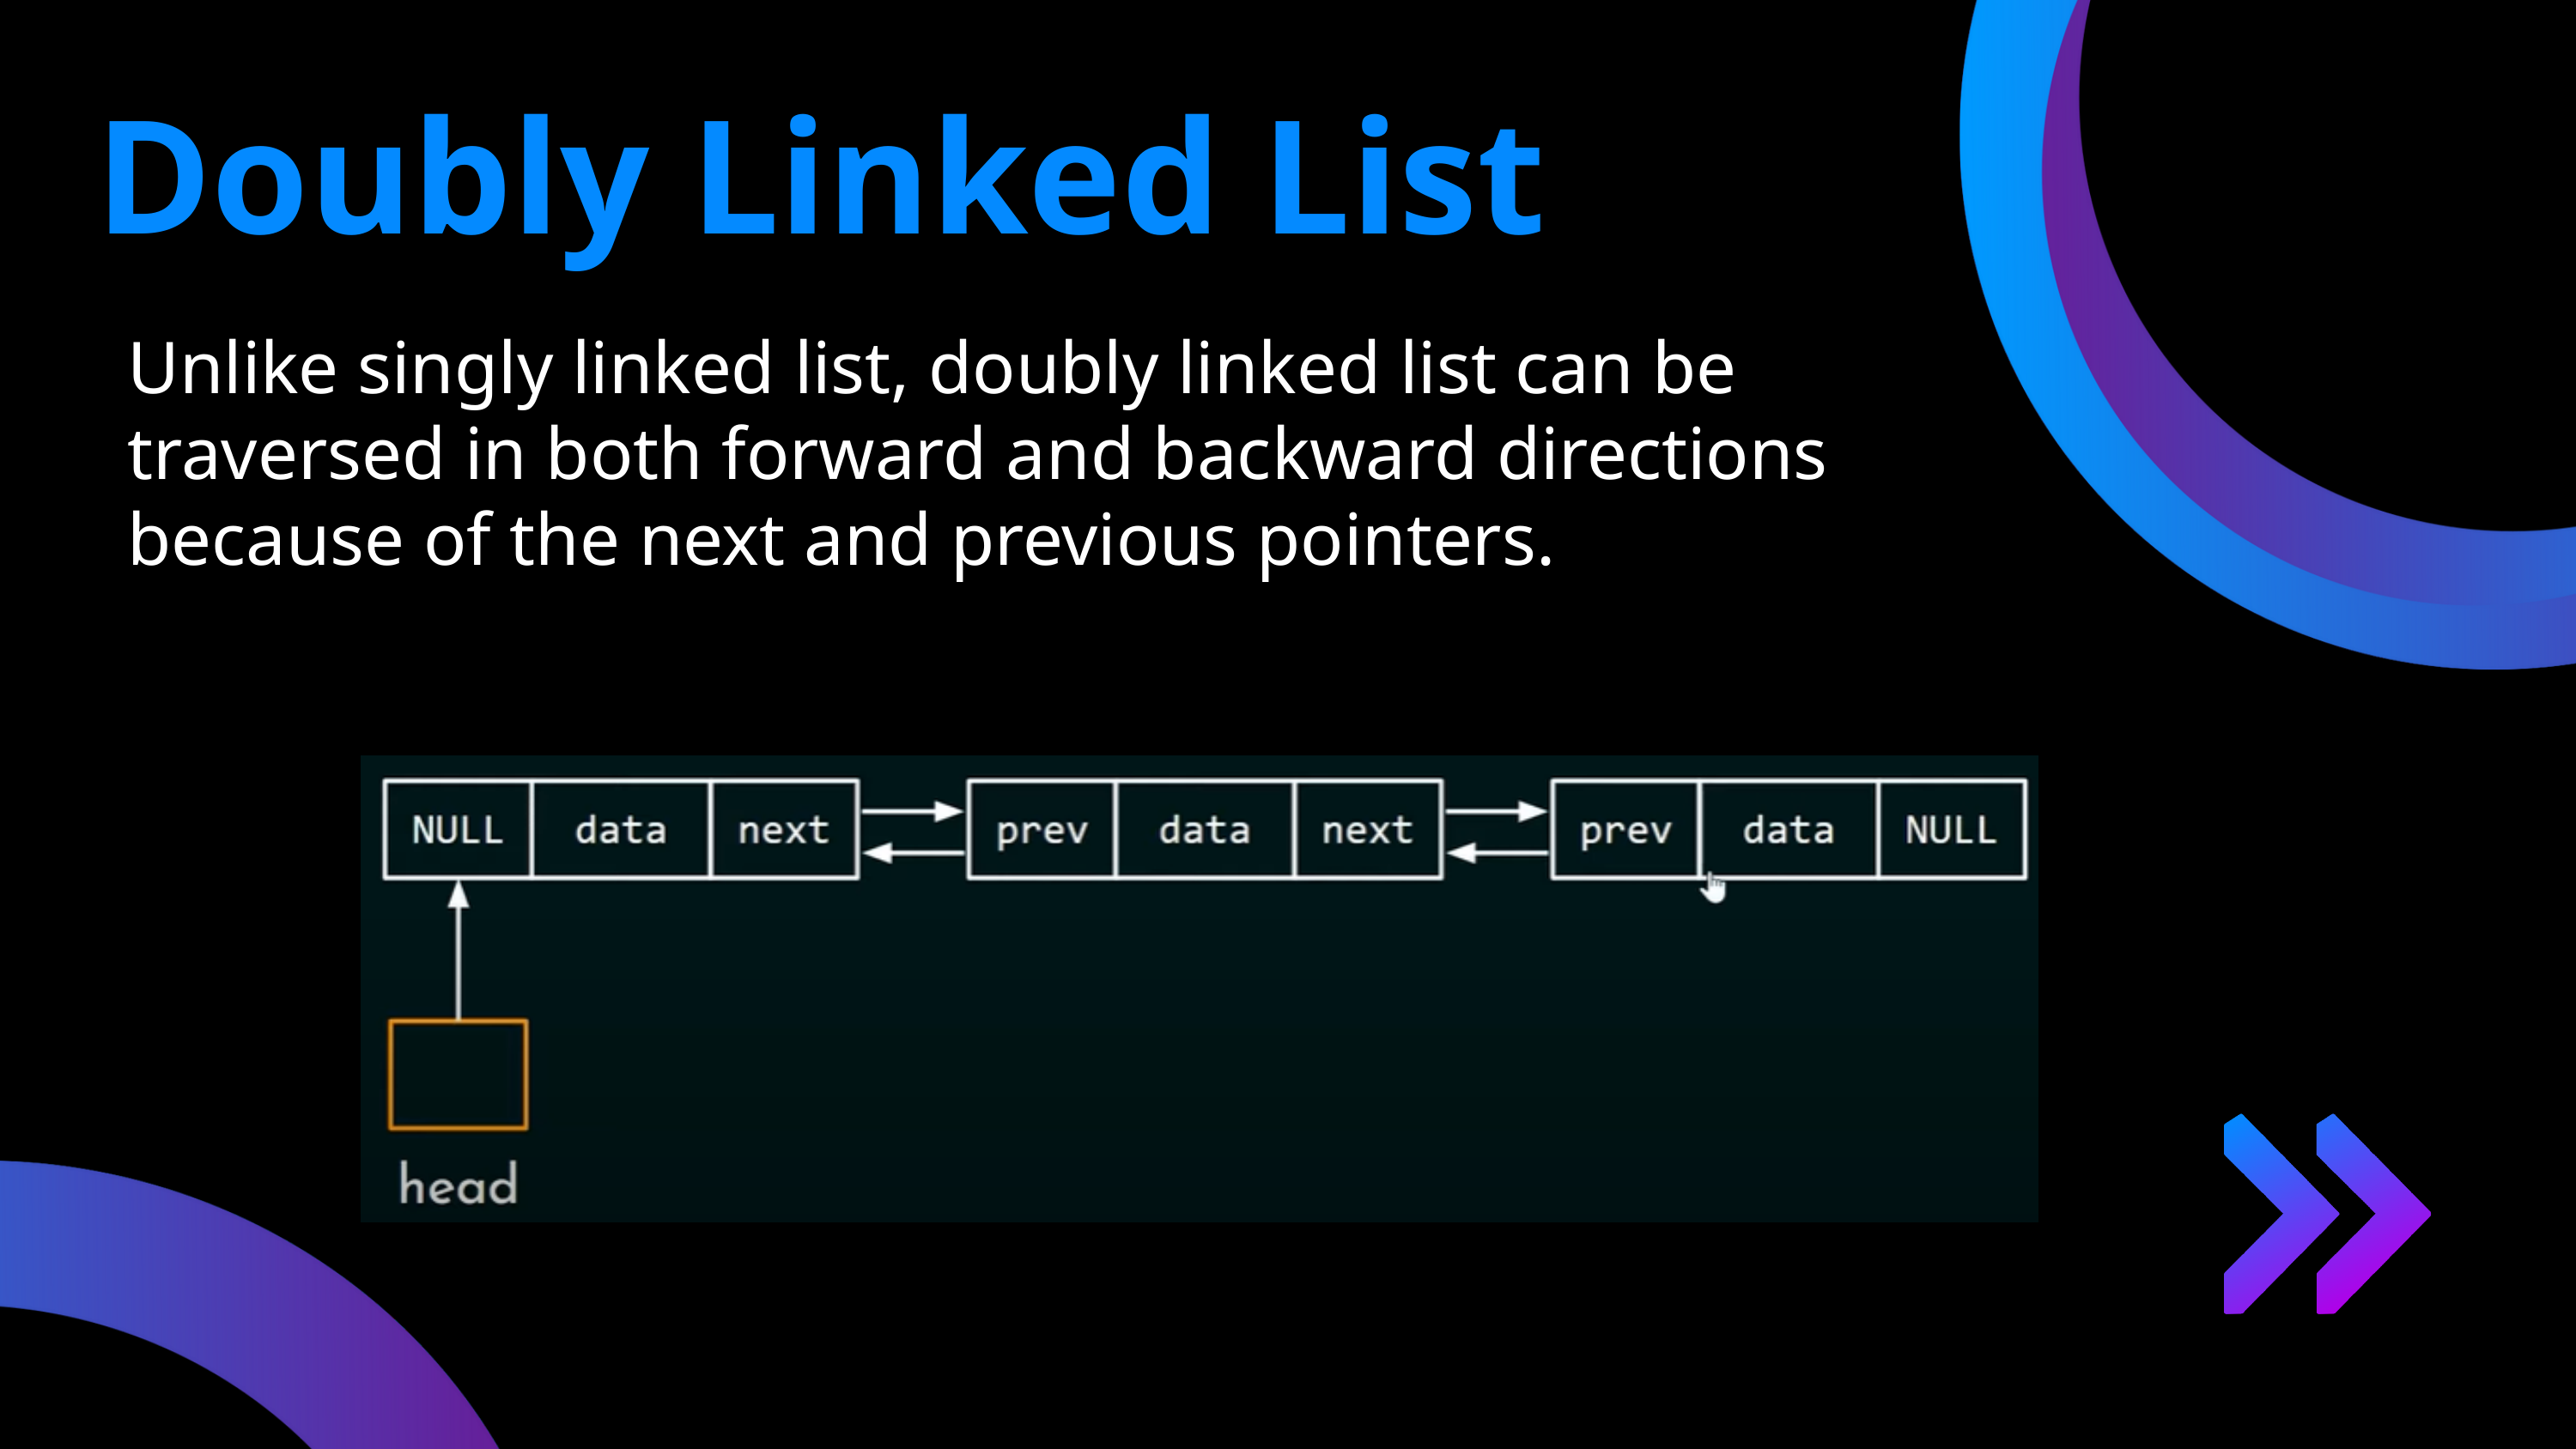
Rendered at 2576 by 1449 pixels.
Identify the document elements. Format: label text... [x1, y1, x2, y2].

text_box [1959, 0, 2576, 670]
text_box Unlike singly linked list, doubly linked list can be traversed in both forward and backward directions because of the next and previous pointers. [114, 315, 1929, 586]
text_box Doubly Linked List [82, 70, 2494, 272]
text_box [2224, 1113, 2432, 1314]
text_box [0, 1161, 574, 1449]
picture [361, 755, 2038, 1223]
